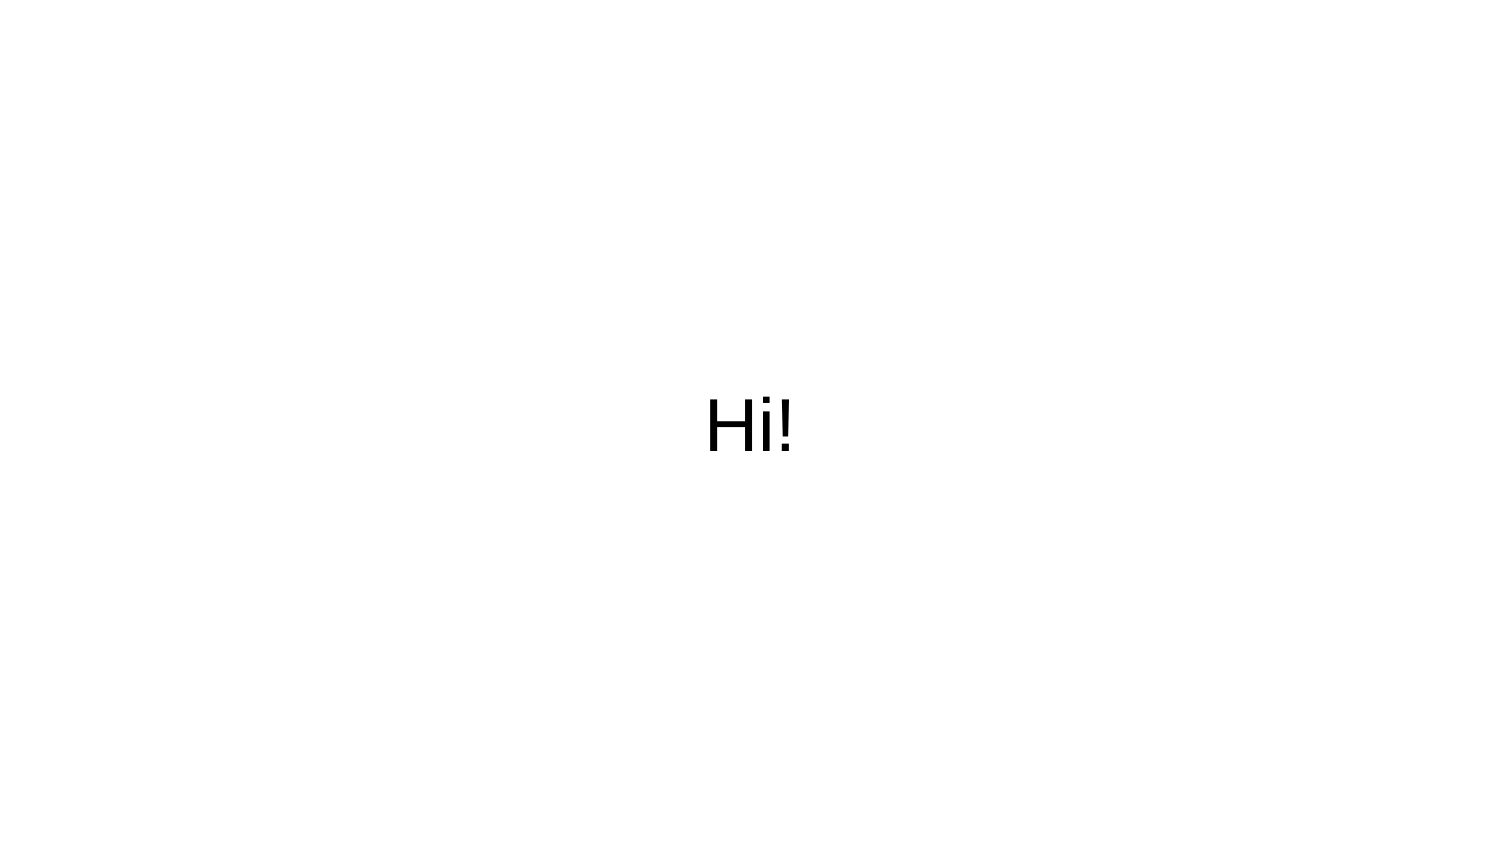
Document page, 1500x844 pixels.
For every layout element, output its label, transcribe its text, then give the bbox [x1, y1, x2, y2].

title Hi! [51, 352, 1449, 491]
